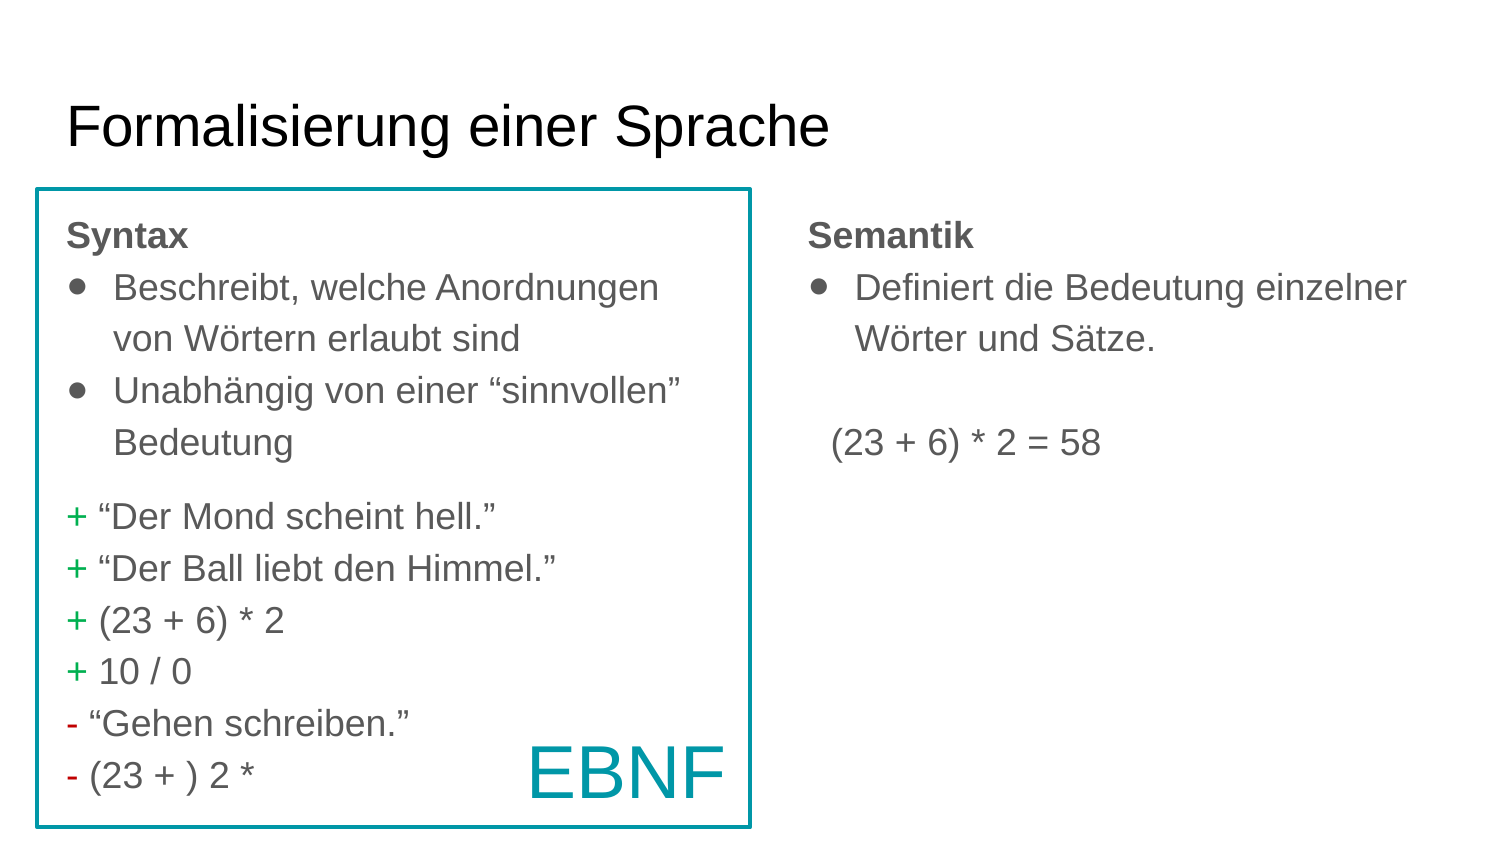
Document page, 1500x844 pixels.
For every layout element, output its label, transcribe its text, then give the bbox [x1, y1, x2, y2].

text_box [36, 188, 821, 828]
title Formalisierung einer Sprache [51, 72, 1449, 167]
list Semantik Definiert die Bedeutung einzelner Wörter und Sätze. (23 + 6) * 2 = 58 [822, 189, 1449, 750]
